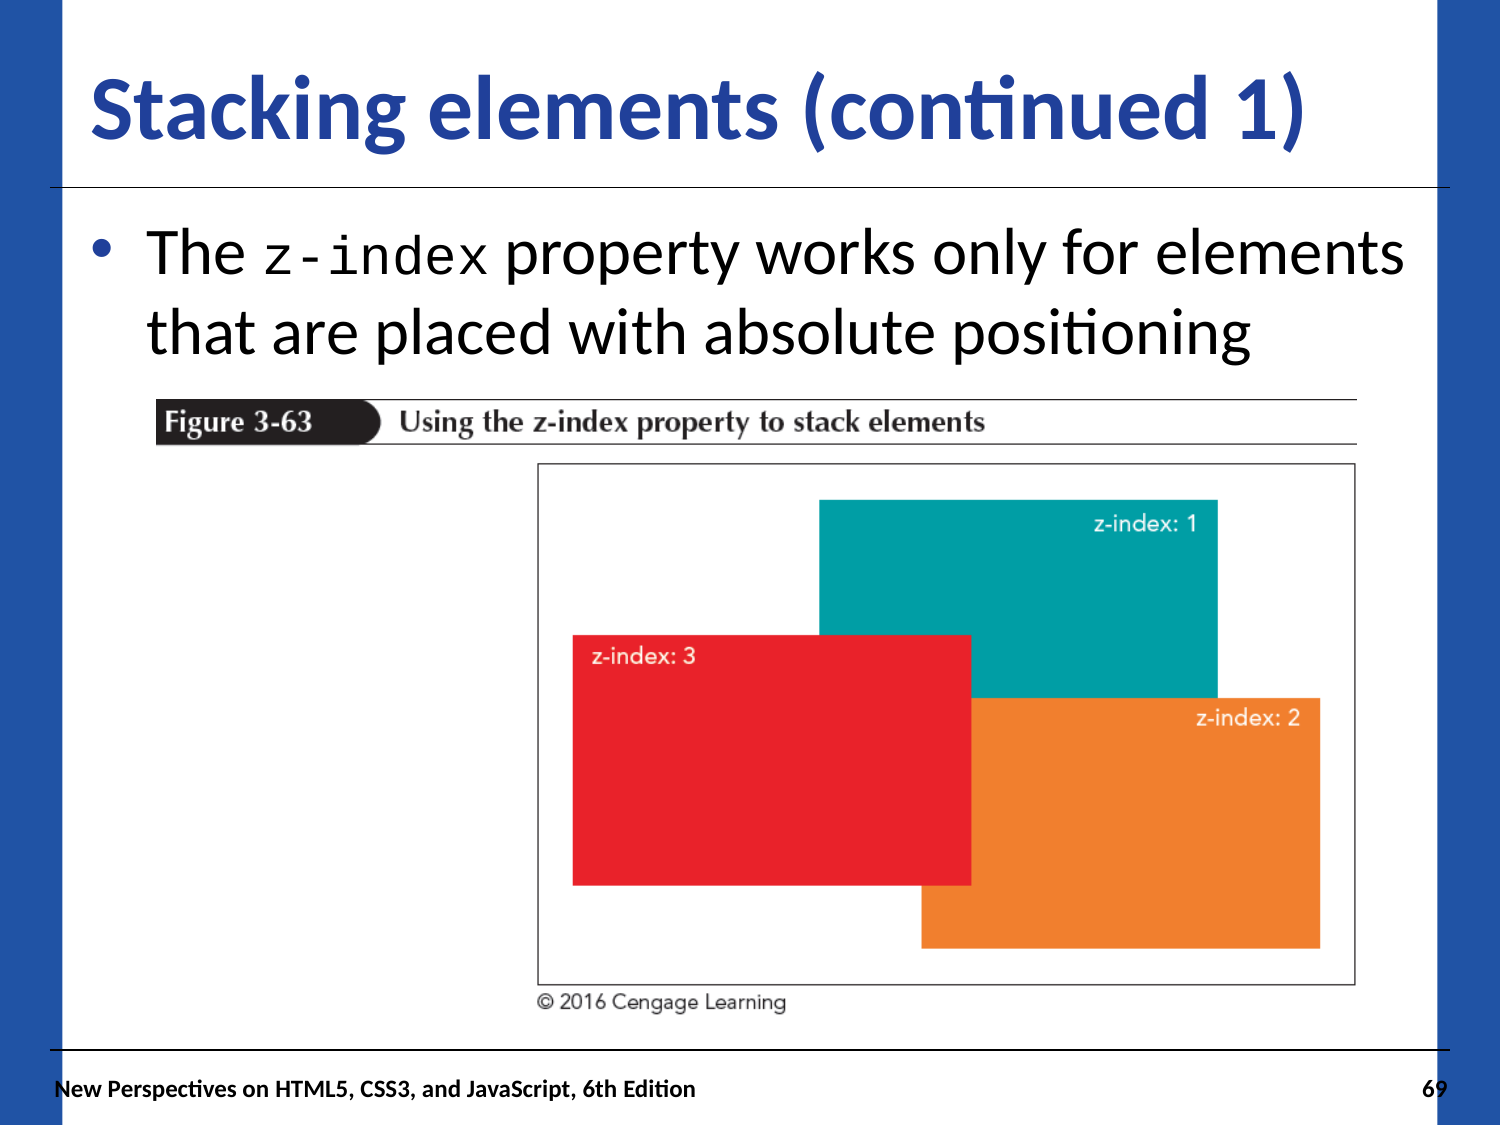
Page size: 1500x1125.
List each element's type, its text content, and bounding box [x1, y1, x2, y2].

slide_number 69 [1390, 1050, 1463, 1125]
list The z-index property works only for elements that are placed with absolute positioning [74, 199, 1438, 1006]
picture [155, 398, 1357, 1021]
footer New Perspectives on HTML5, CSS3, and JavaScript, 6th Edition [39, 1050, 1390, 1125]
title Stacking elements (continued 1) [74, 24, 1438, 181]
